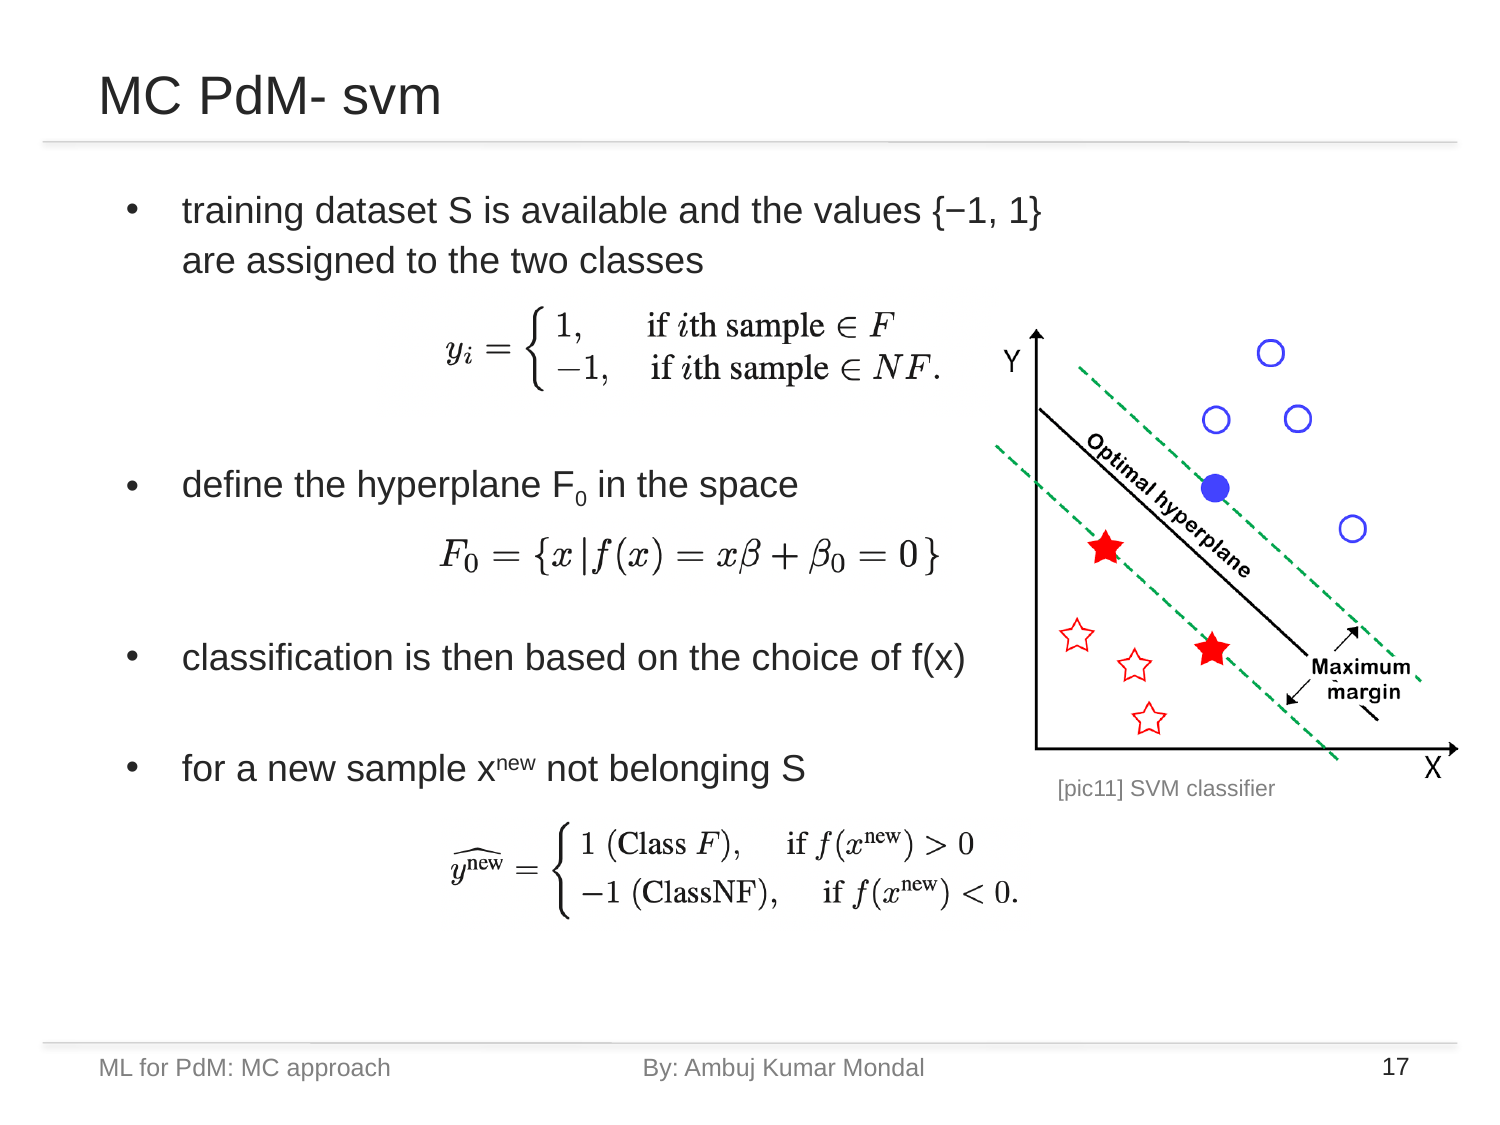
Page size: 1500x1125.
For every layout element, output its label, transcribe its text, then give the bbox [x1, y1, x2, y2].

picture [440, 817, 1031, 931]
picture [423, 517, 952, 597]
text_box [pic11] SVM classifier [1042, 800, 1335, 809]
list ML for PdM: MC approach By: Ambuj Kumar Mondal [42, 1043, 1200, 1080]
title MC PdM- svm [42, 53, 1458, 126]
text_box training dataset S is available and the values {−1, 1} are assigned to the two classes define the hyperplane F0 in the space classification is then based on the choice of f(x) for a new sample xnew not belonging S [60, 146, 1475, 969]
picture [376, 286, 1476, 791]
